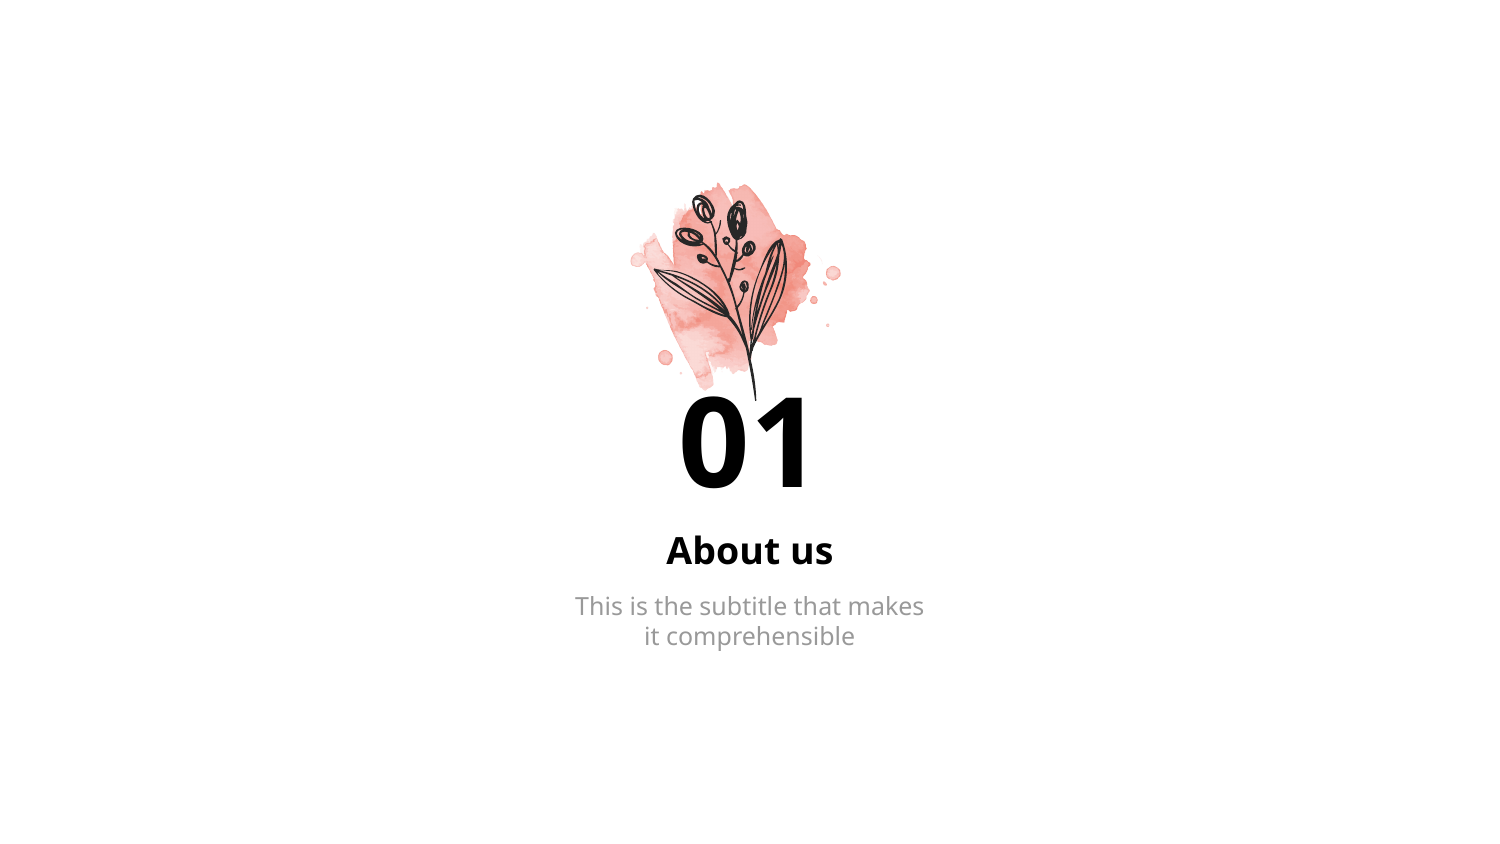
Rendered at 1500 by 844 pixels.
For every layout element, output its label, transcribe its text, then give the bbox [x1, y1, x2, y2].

title About us [391, 528, 1109, 601]
subtitle This is the subtitle that makes it comprehensible [549, 575, 951, 706]
title 01 [51, 374, 1449, 528]
picture [624, 174, 964, 402]
